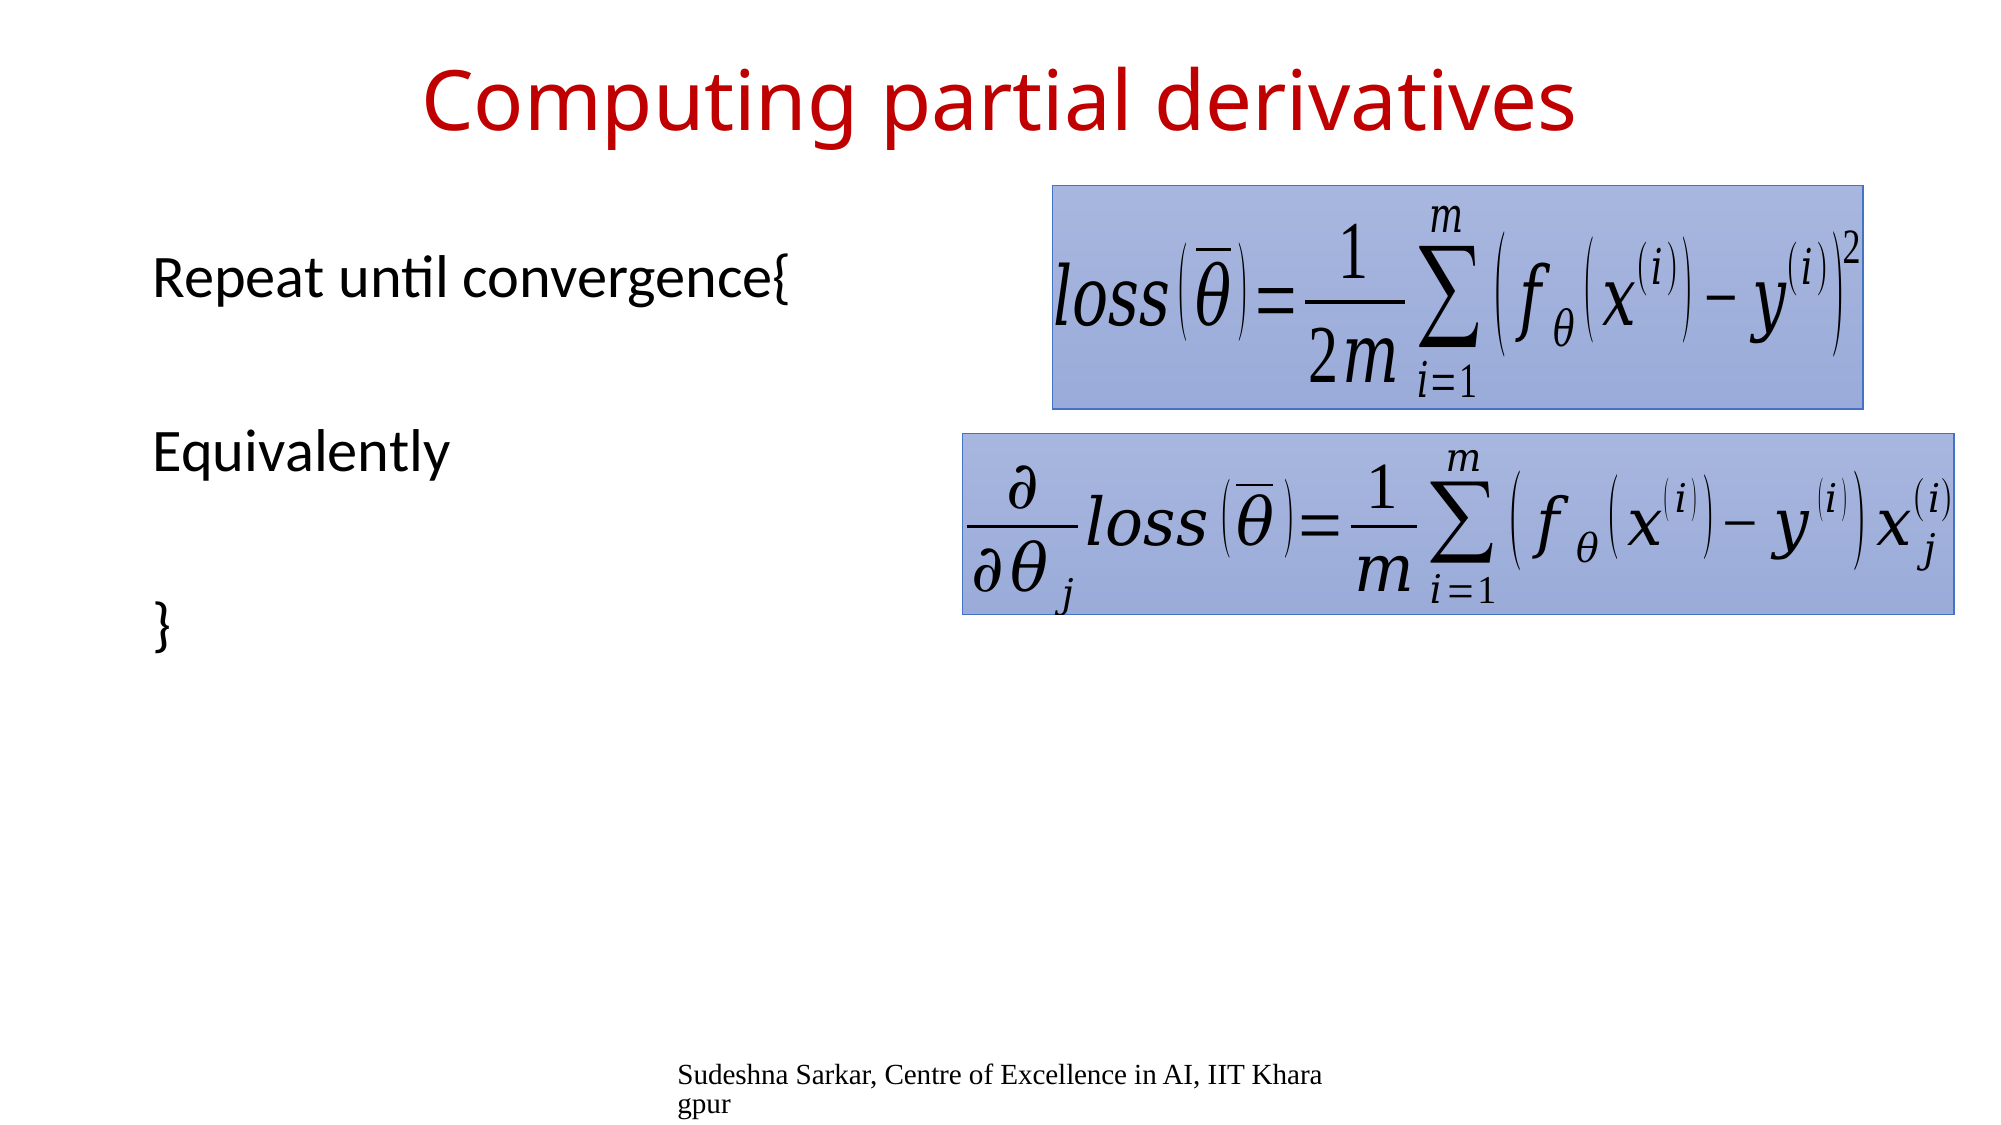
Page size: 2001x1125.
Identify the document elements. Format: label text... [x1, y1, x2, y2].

title Computing partial derivatives [137, 33, 1863, 175]
footer Sudeshna Sarkar, Centre of Excellence in AI, IIT Kharagpur [662, 1042, 1338, 1103]
